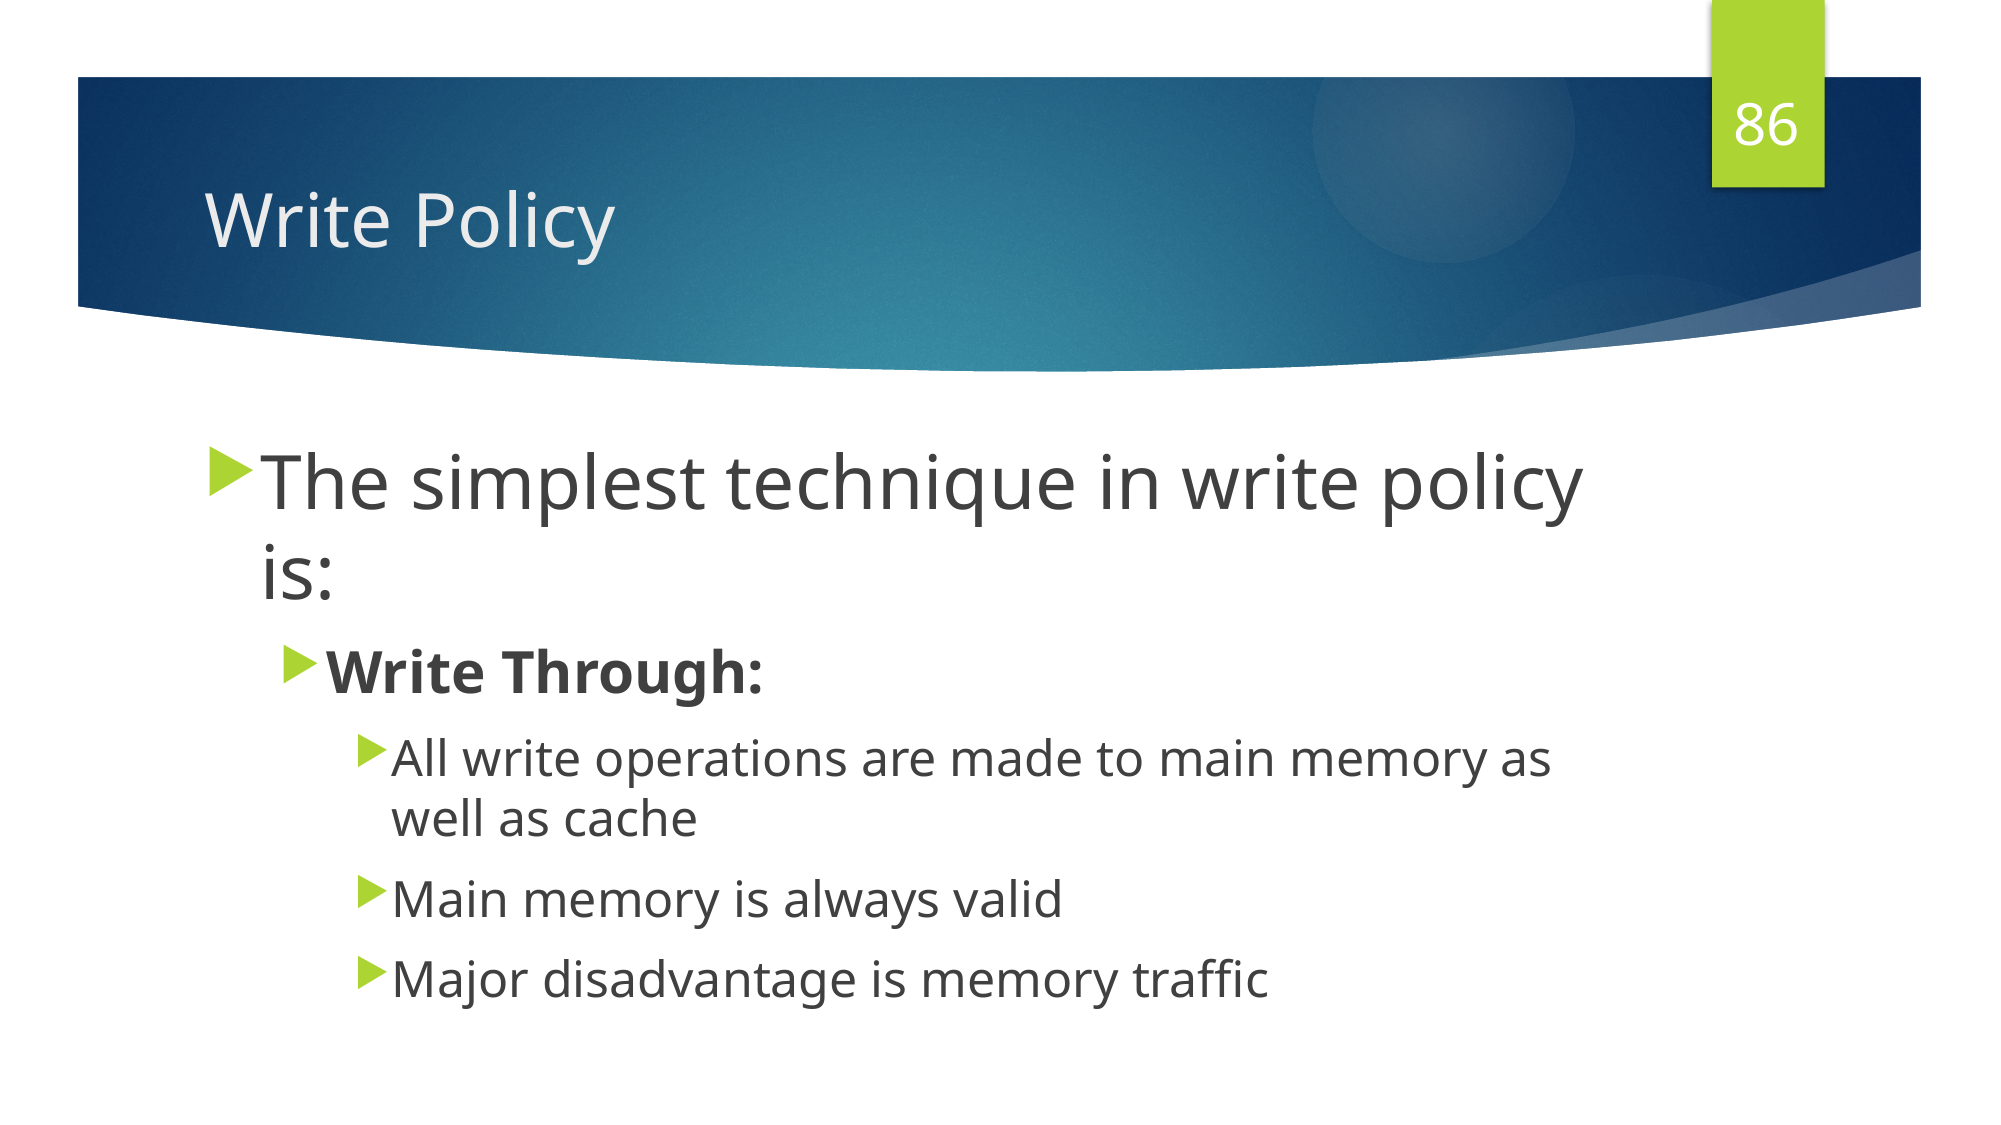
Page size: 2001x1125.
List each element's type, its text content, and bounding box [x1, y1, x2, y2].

list The simplest technique in write policy is: Write Through: All write operations are made to main memory as well as cache Main memory is always valid Major disadvantage is memory traffic [189, 427, 1627, 988]
title Write Policy [189, 159, 1627, 276]
slide_number 86 [1698, 48, 1836, 175]
